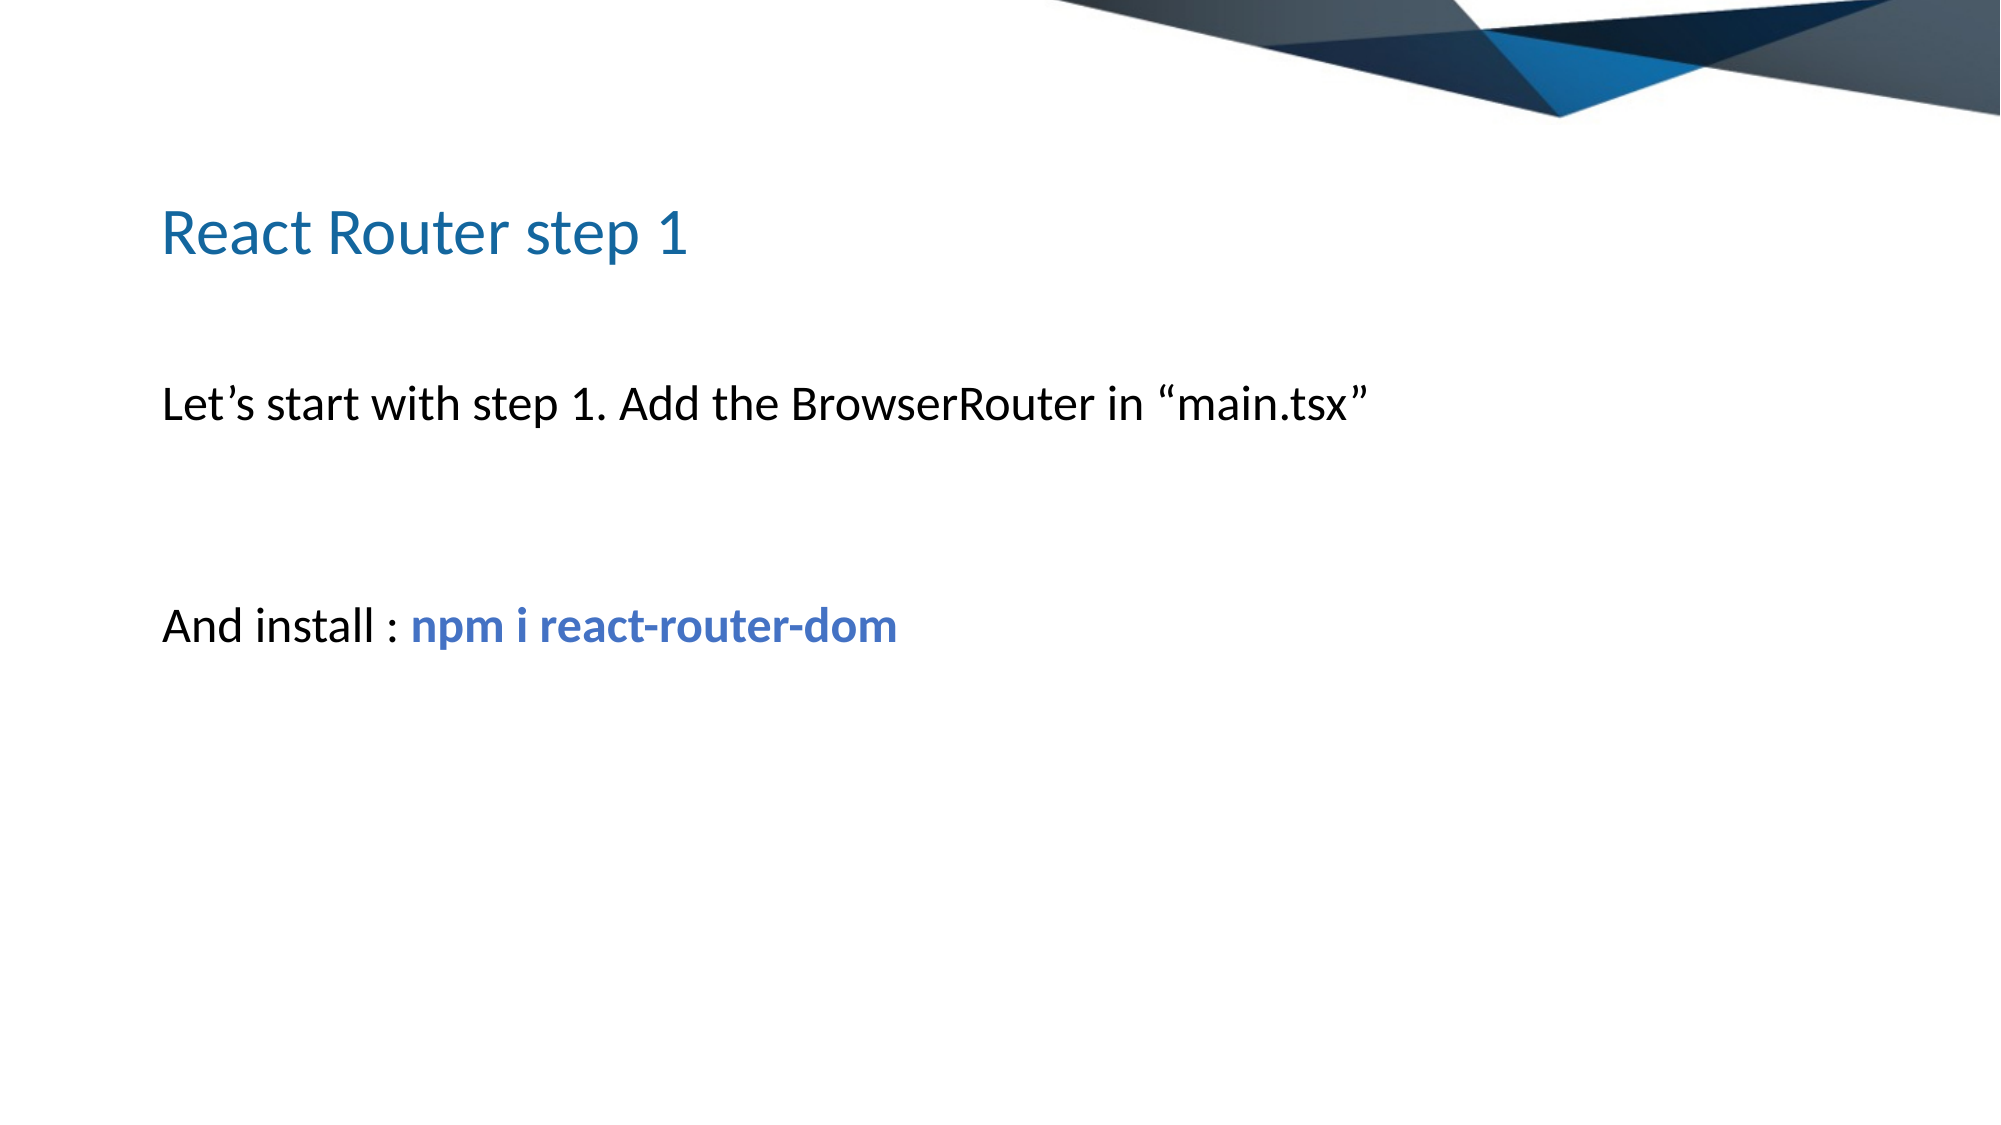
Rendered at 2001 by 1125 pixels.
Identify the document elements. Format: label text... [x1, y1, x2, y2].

picture [0, 0, 2000, 125]
subtitle Let’s start with step 1. Add the BrowserRouter in “main.tsx” And install : npm i react-router-dom [146, 332, 1863, 1059]
text_box React Router step 1 [146, 180, 1863, 276]
